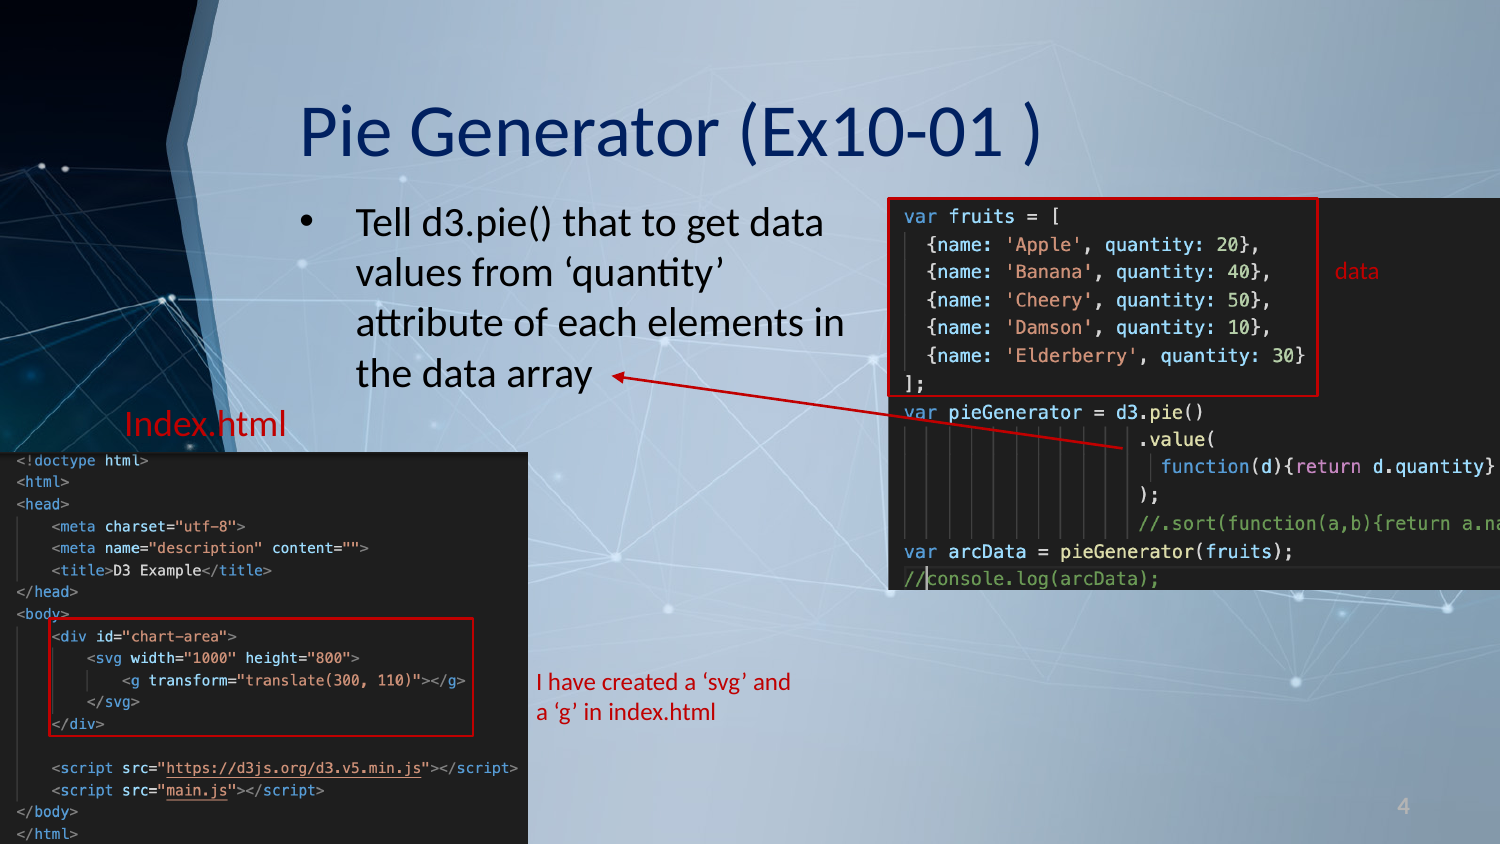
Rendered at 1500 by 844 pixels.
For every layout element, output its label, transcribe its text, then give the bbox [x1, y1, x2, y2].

title Pie Generator (Ex10-01 ) [284, 66, 1401, 186]
list Tell d3.pie() that to get data values from ‘quantity’ attribute of each elements in the data array [284, 187, 889, 770]
text_box I have created a ‘svg’ and a ‘g’ in index.html [532, 658, 811, 733]
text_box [611, 375, 1123, 449]
slide_number 4 [1074, 782, 1425, 827]
text_box Index.html [109, 391, 303, 451]
picture [0, 0, 1500, 844]
